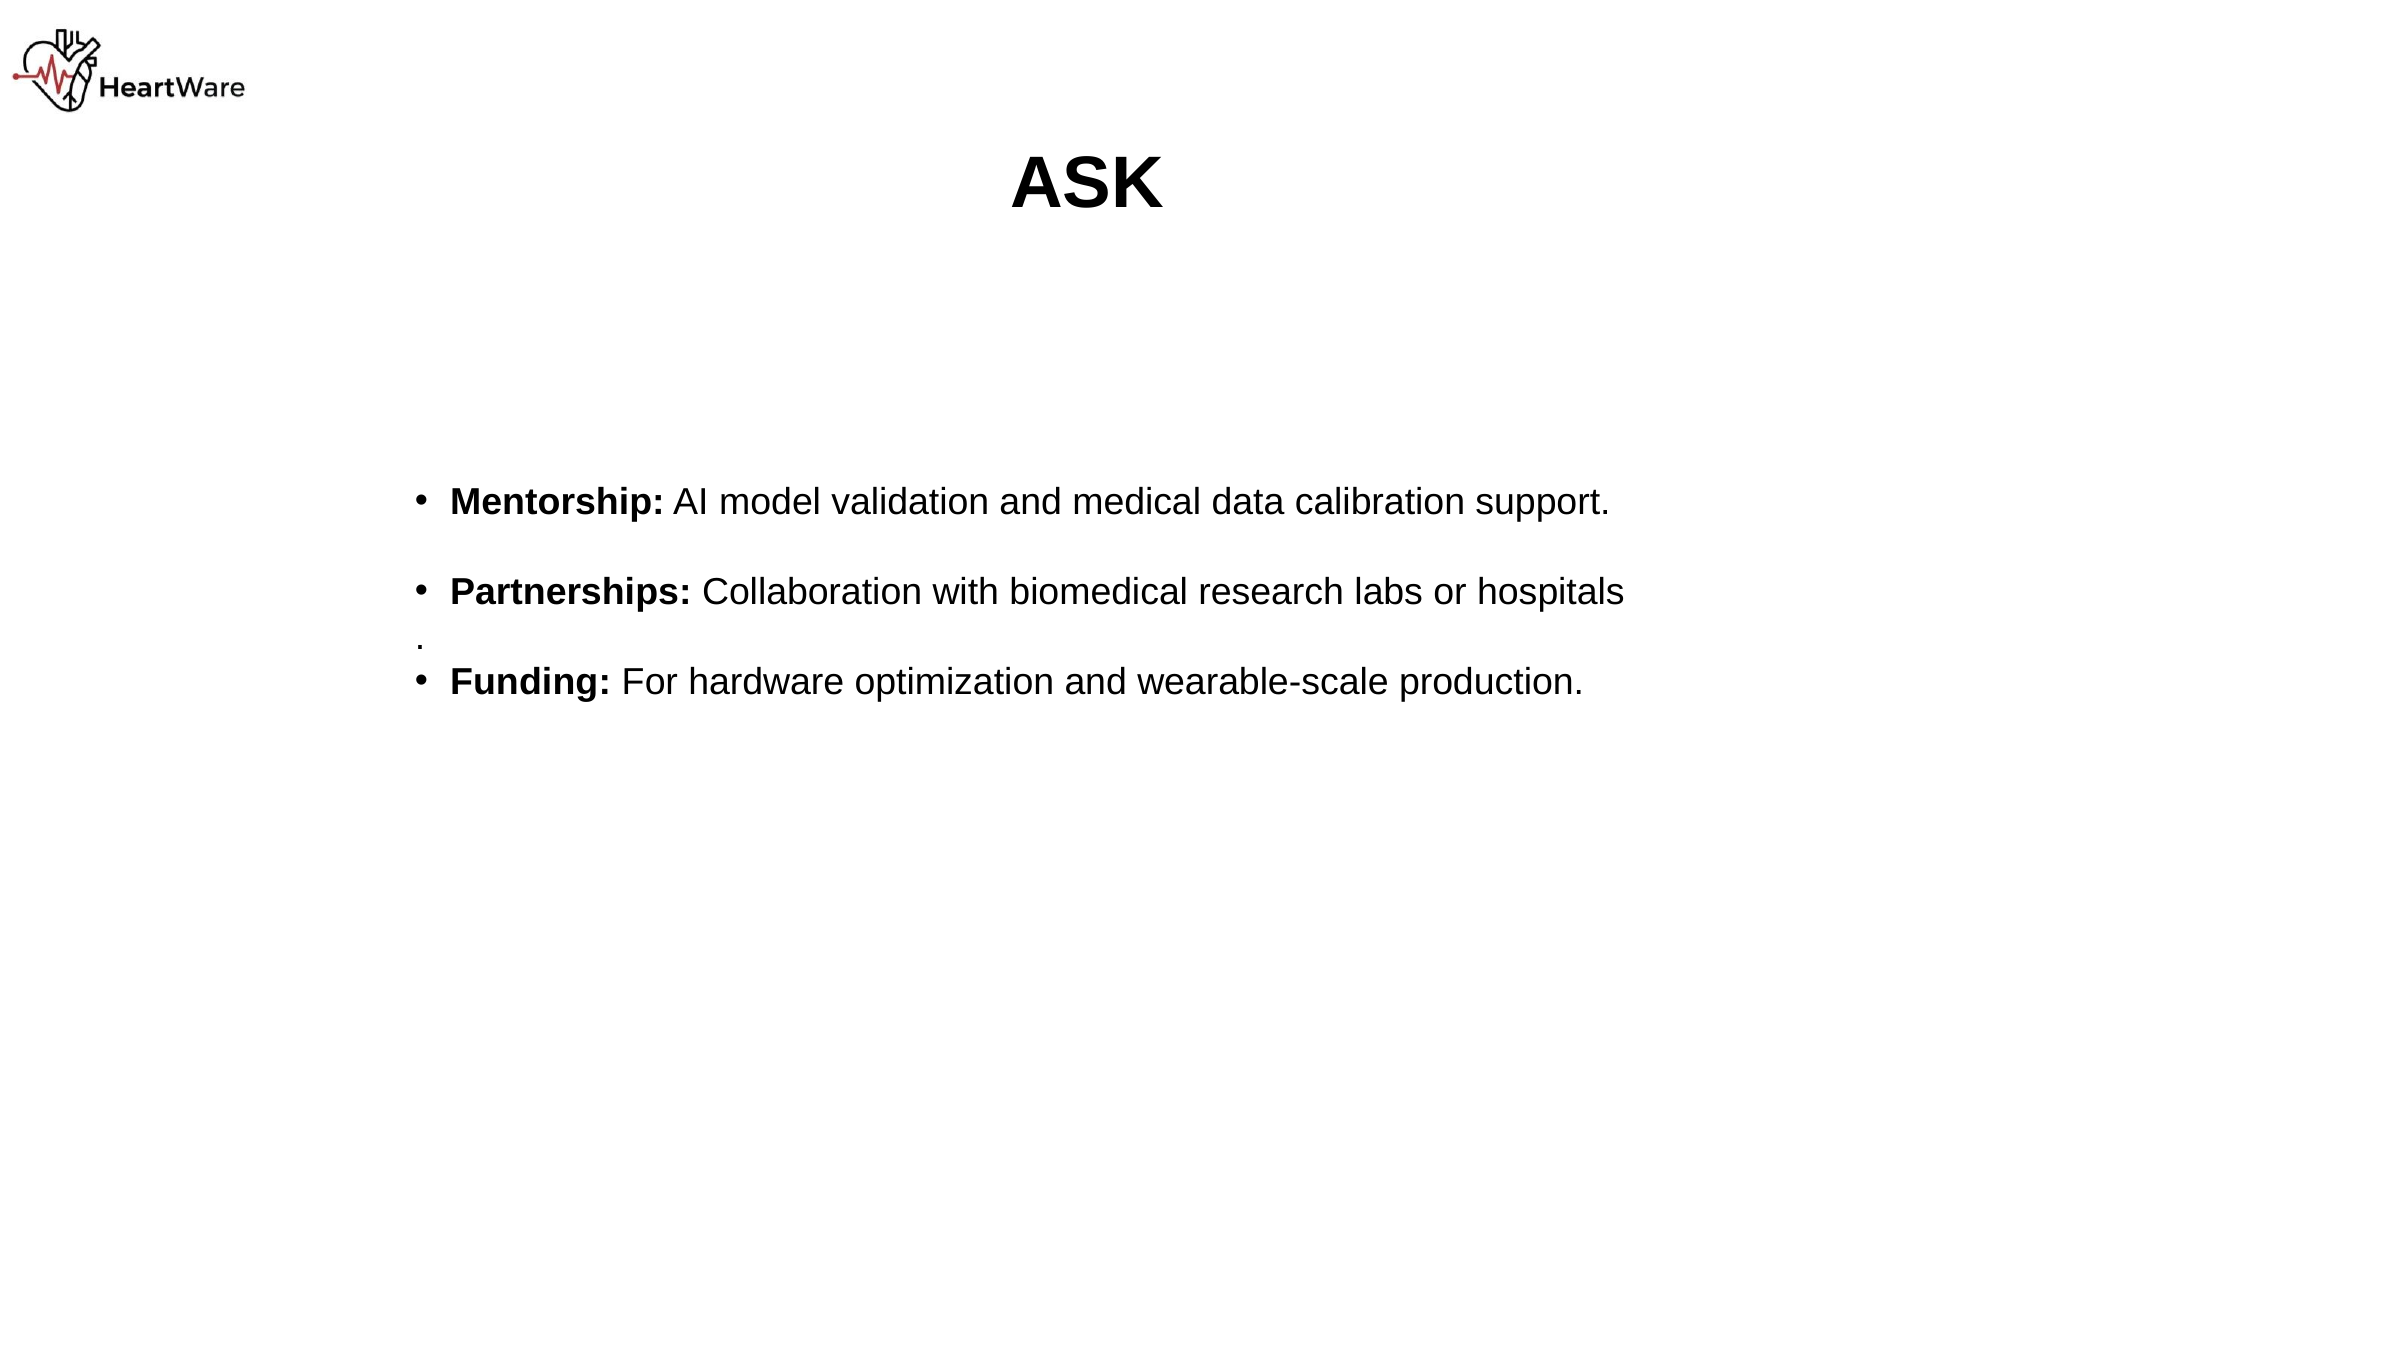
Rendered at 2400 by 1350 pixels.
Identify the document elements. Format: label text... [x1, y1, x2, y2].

text_box ASK [975, 126, 1775, 230]
text_box Mentorship: AI model validation and medical data calibration support. Partnerships: Collaboration with biomedical research labs or hospitals . Funding: For hardware optimization and wearable-scale production. [399, 424, 2400, 755]
picture [11, 23, 247, 115]
